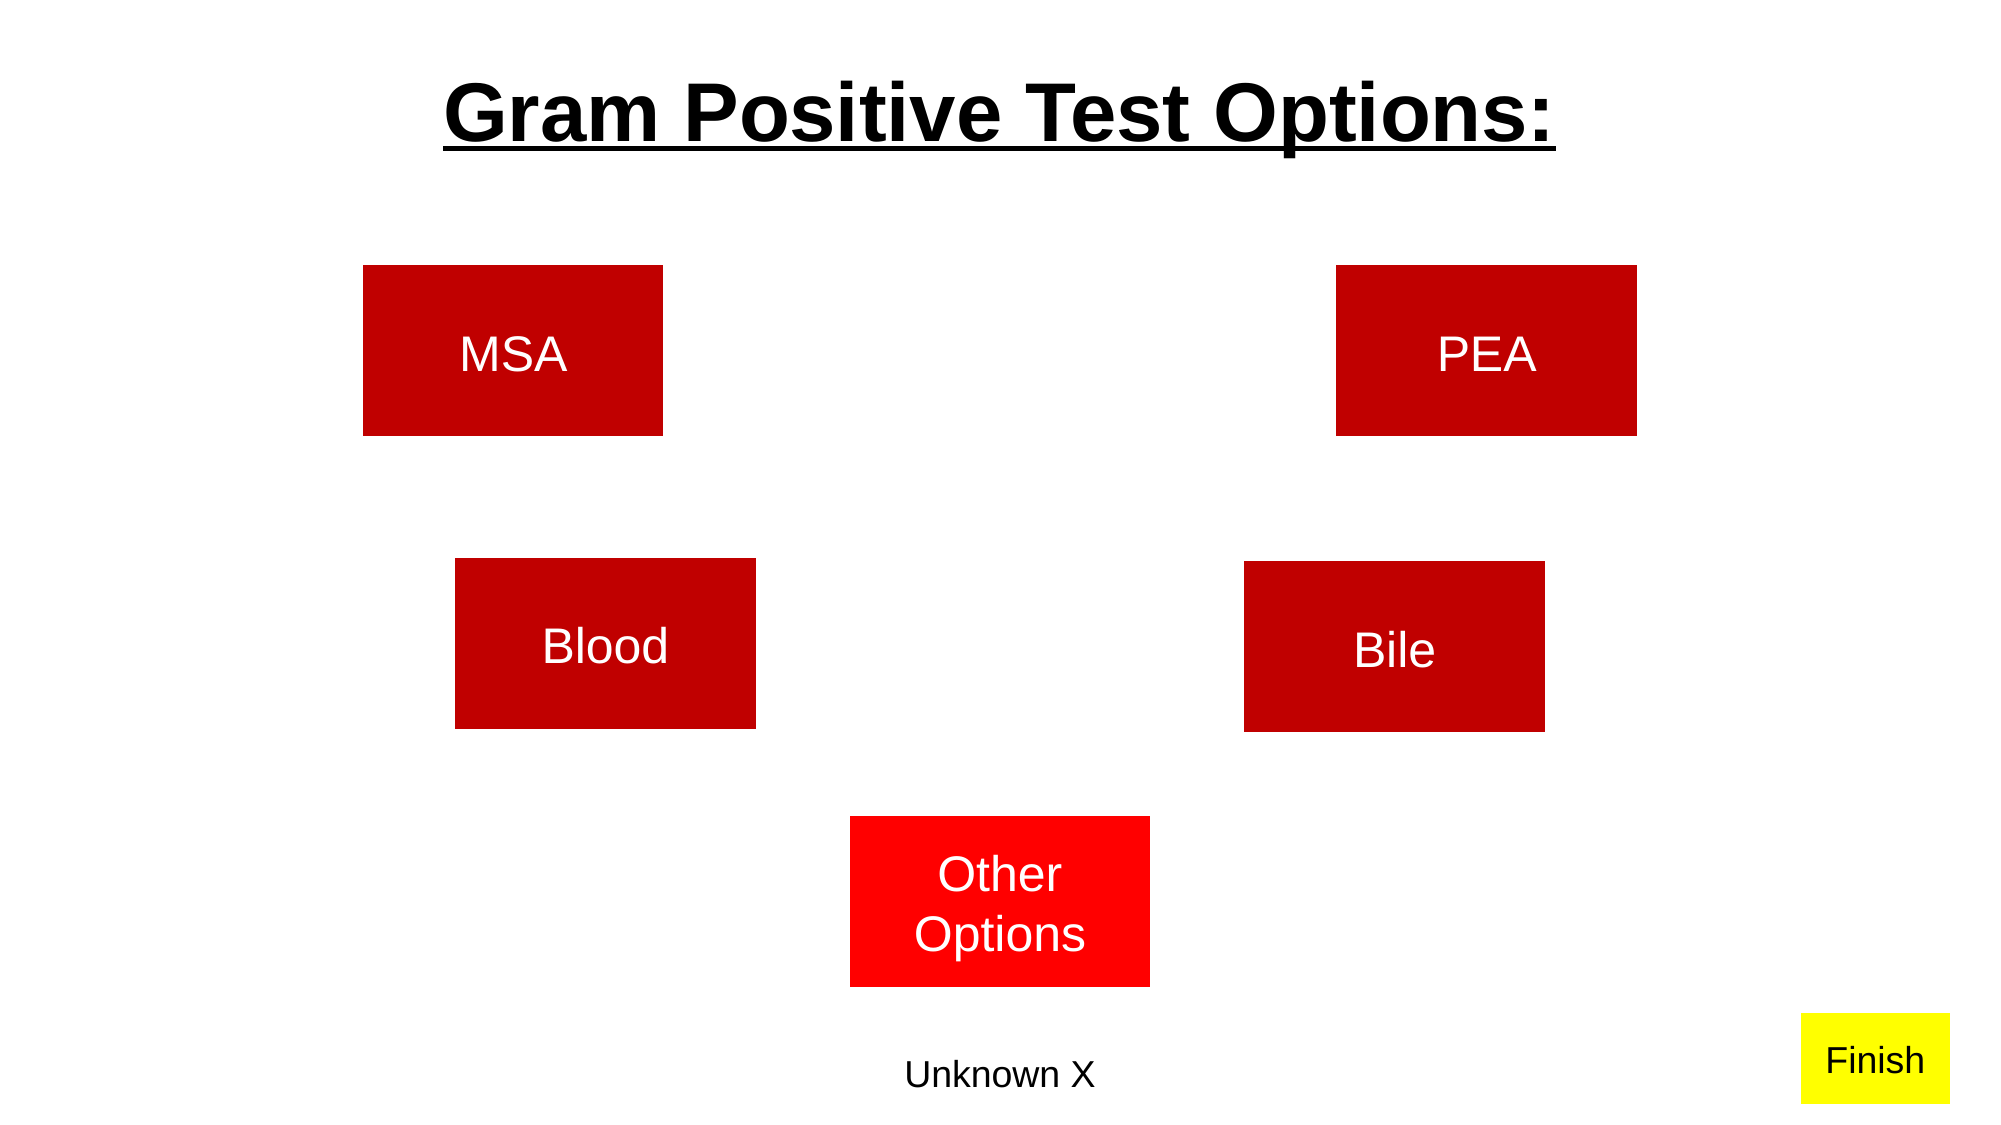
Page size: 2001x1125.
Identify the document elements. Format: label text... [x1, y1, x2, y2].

text_box MSA [363, 265, 663, 436]
text_box Bile [1244, 561, 1545, 732]
footer Unknown X [662, 1042, 1338, 1103]
text_box Blood [455, 558, 756, 729]
text_box Gram Positive Test Options: [428, 50, 1572, 166]
text_box Other Options [850, 816, 1150, 987]
text_box PEA [1336, 265, 1637, 436]
text_box Finish [1801, 1013, 1950, 1104]
